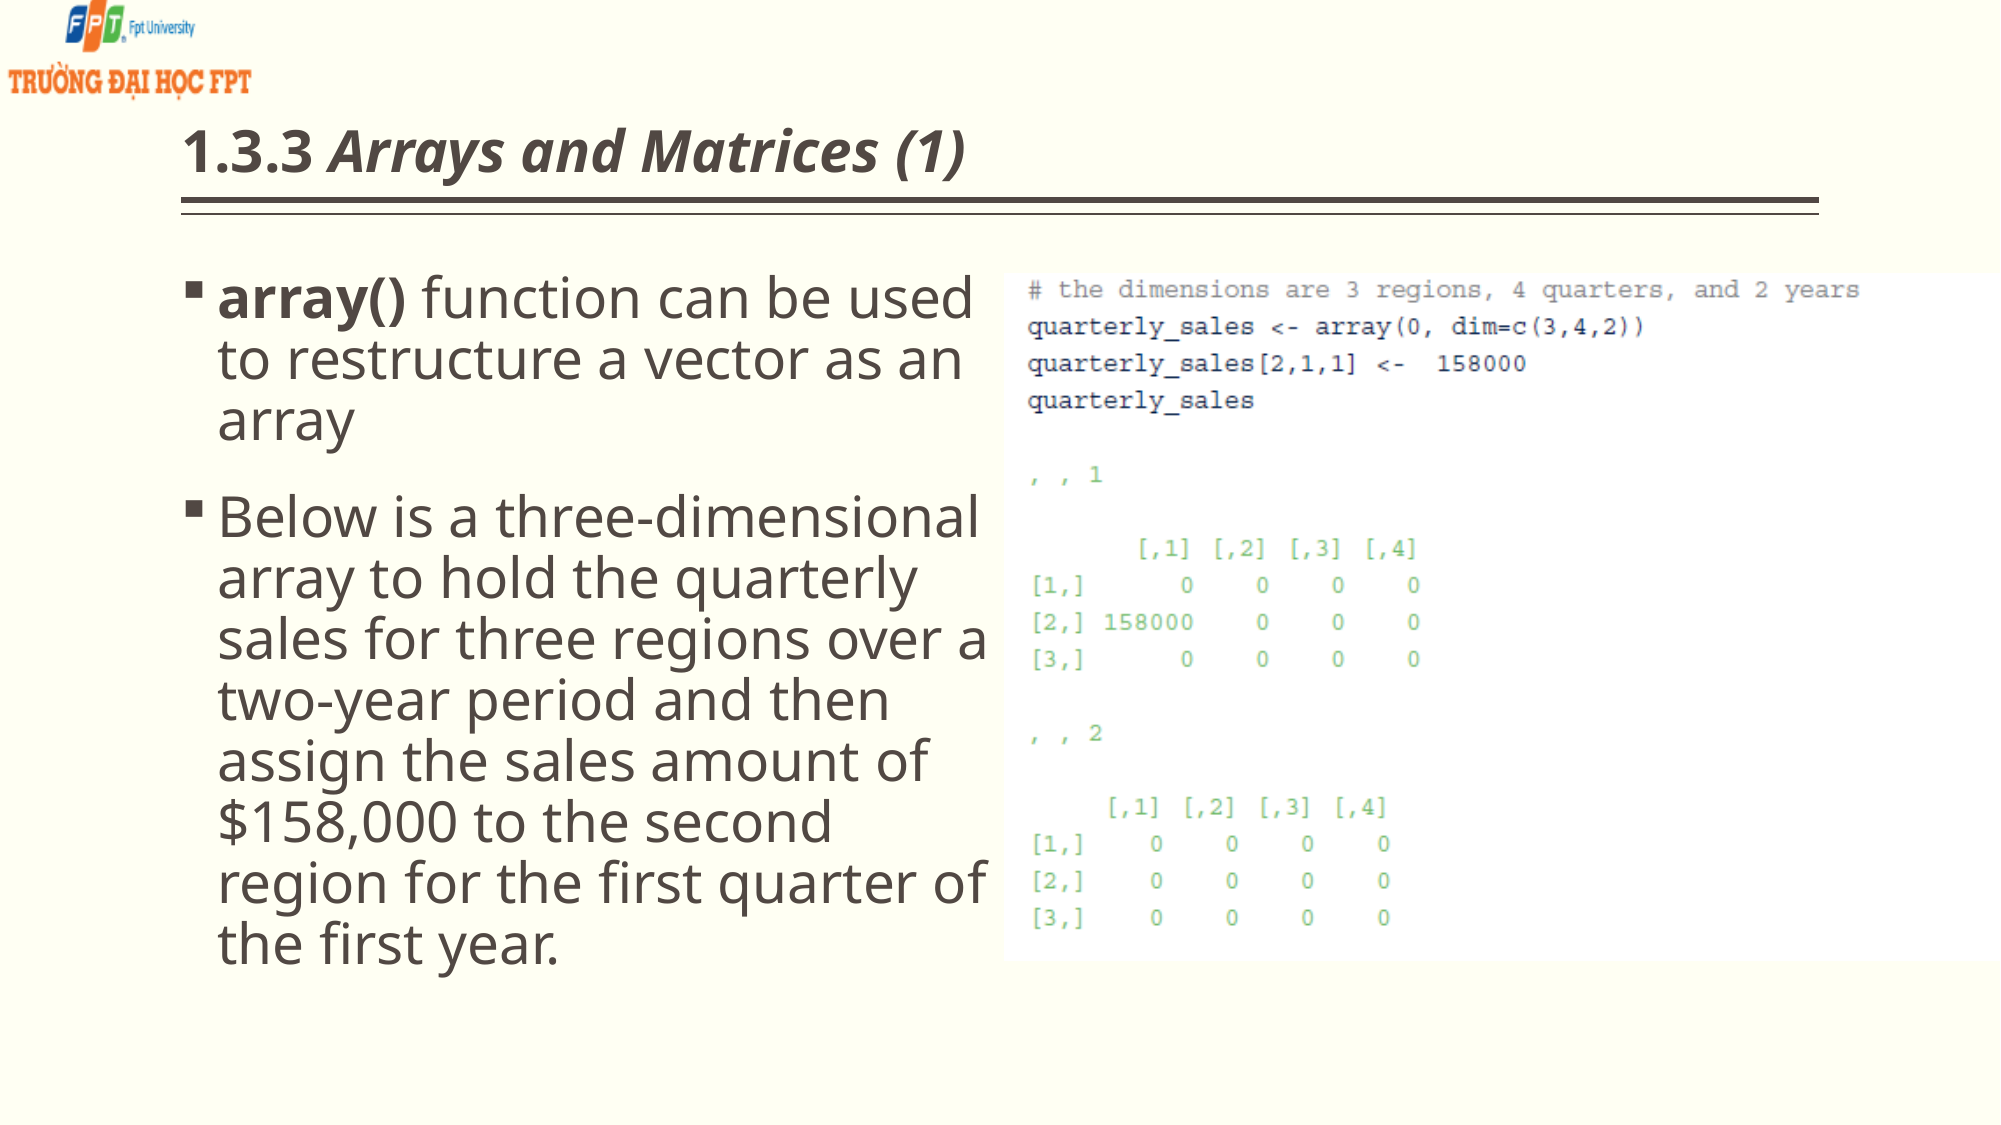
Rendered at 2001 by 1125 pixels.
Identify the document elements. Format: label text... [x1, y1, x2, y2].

title 1.3.3 Arrays and Matrices (1) [181, 12, 1819, 193]
picture [1004, 273, 2000, 961]
list array() function can be used to restructure a vector as an array Below is a three-dimensional array to hold the quarterly sales for three regions over a two-year period and then assign the sales amount of $158,000 to the second region for the first quarter of the first year. [181, 262, 1004, 986]
picture [0, 0, 272, 114]
